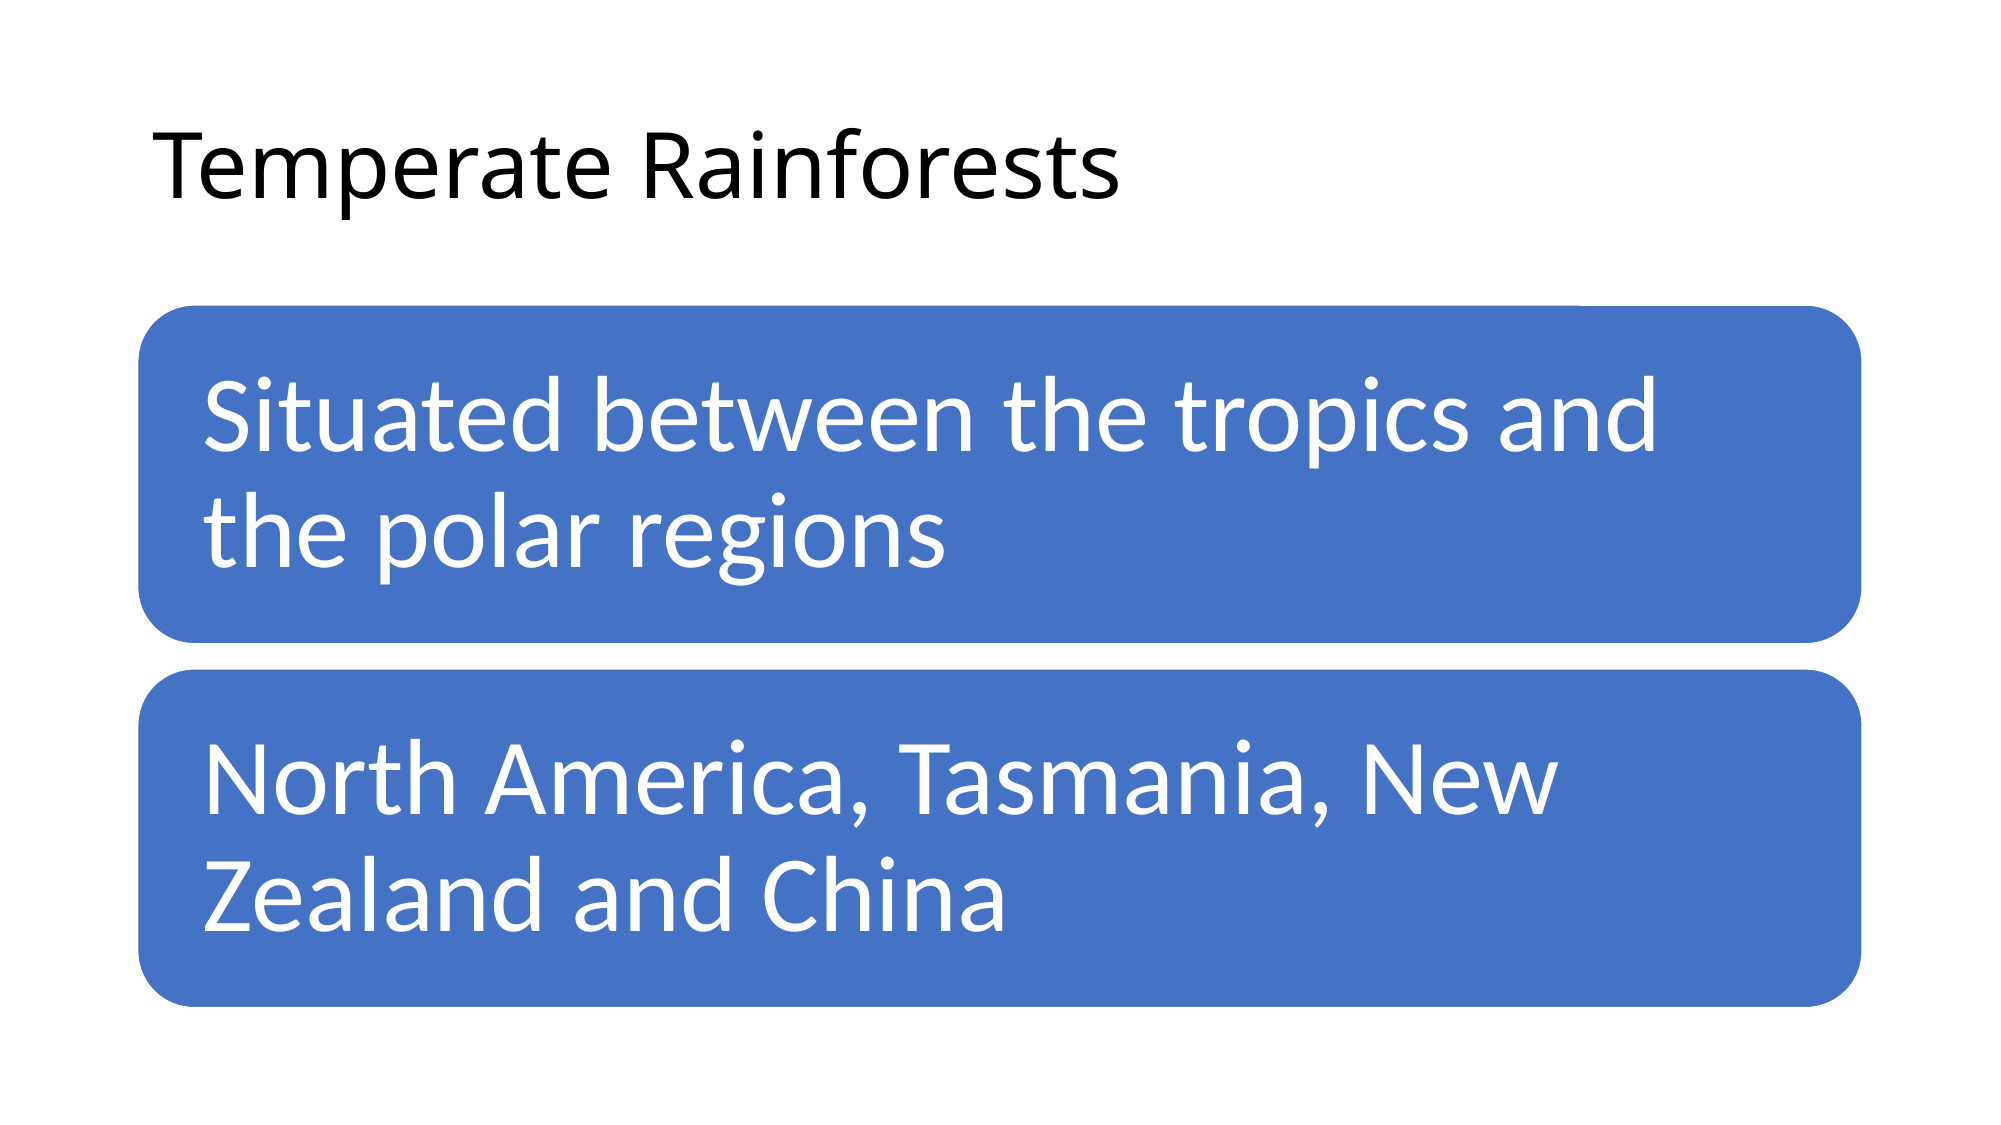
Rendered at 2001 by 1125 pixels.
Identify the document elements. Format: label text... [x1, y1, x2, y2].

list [137, 299, 1863, 1014]
title Temperate Rainforests [137, 59, 1863, 278]
